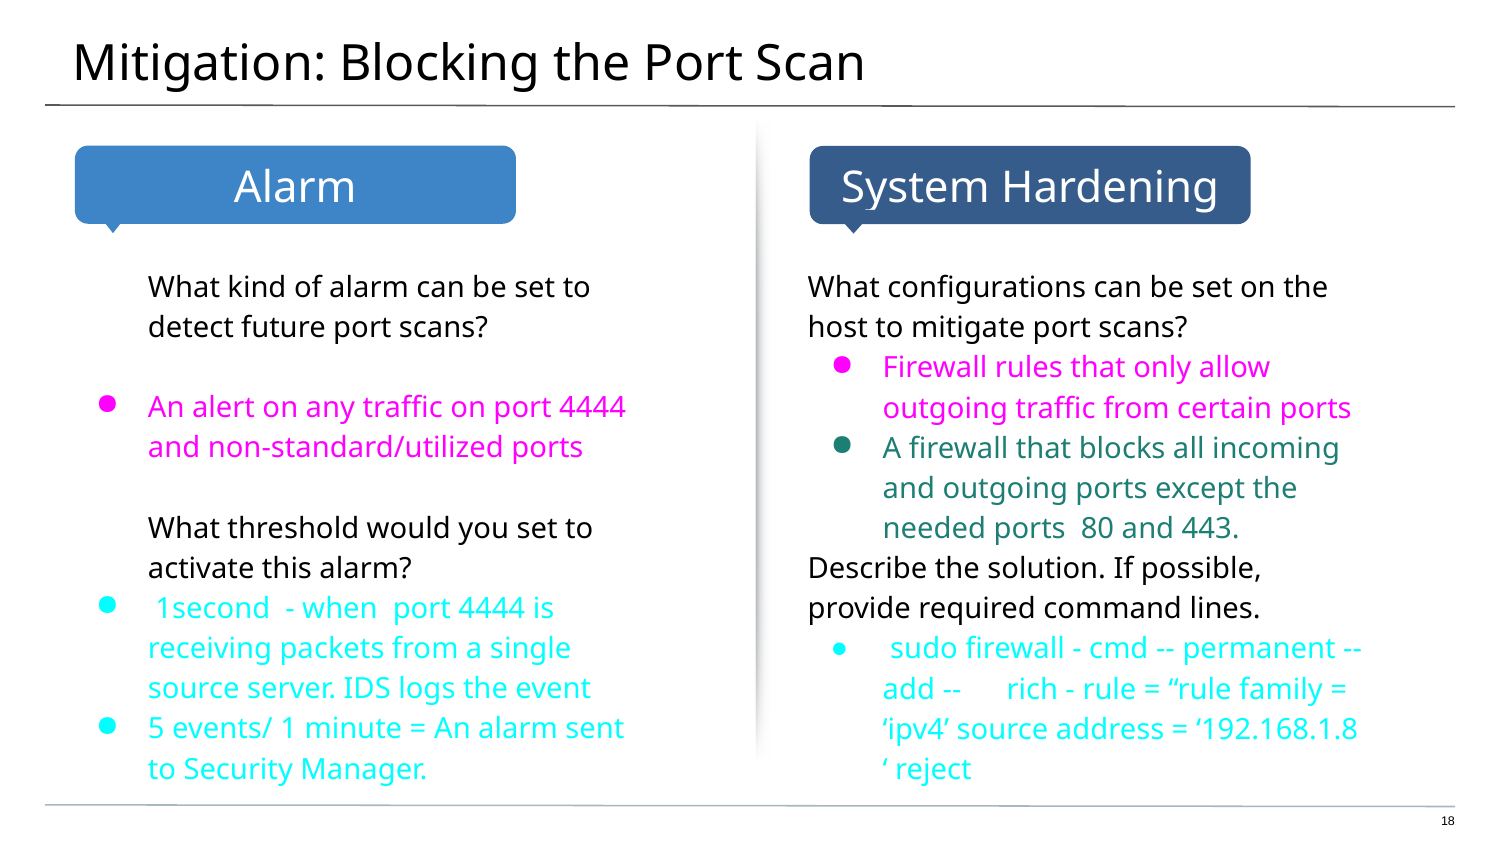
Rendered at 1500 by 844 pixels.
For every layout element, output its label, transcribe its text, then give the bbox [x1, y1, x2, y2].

subtitle What kind of alarm can be set to detect future port scans? An alert on any traffic on port 4444 and non-standard/utilized ports What threshold would you set to activate this alarm? 1second - when port 4444 is receiving packets from a single source server. IDS logs the event 5 events/ 1 minute = An alarm sent to Security Manager. [0, 262, 704, 805]
slide_number ‹#› [1412, 813, 1455, 831]
title Mitigation: Blocking the Port Scan [0, 0, 1500, 88]
subtitle What configurations can be set on the host to mitigate port scans? Firewall rules that only allow outgoing traffic from certain ports A firewall that blocks all incoming and outgoing ports except the needed ports 80 and 443. Describe the solution. If possible, provide required command lines. sudo firewall - cmd -- permanent -- add -- rich - rule = “rule family = ‘ipv4’ source address = ‘192.168.1.8 ‘ reject [732, 263, 1438, 805]
picture [703, 107, 839, 782]
